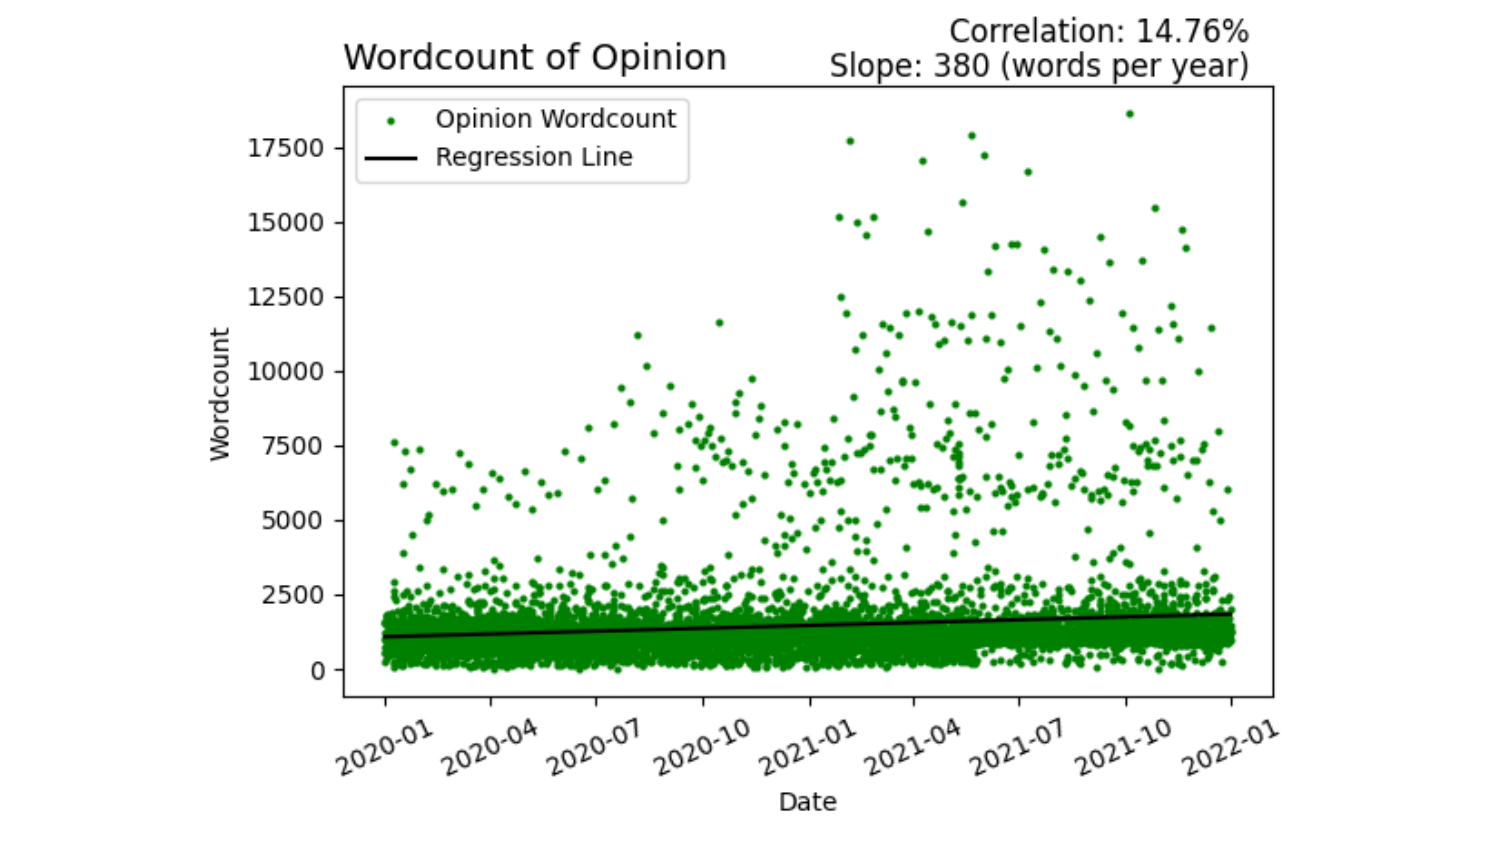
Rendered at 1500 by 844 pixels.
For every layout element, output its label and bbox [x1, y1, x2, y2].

picture [169, 0, 1331, 844]
